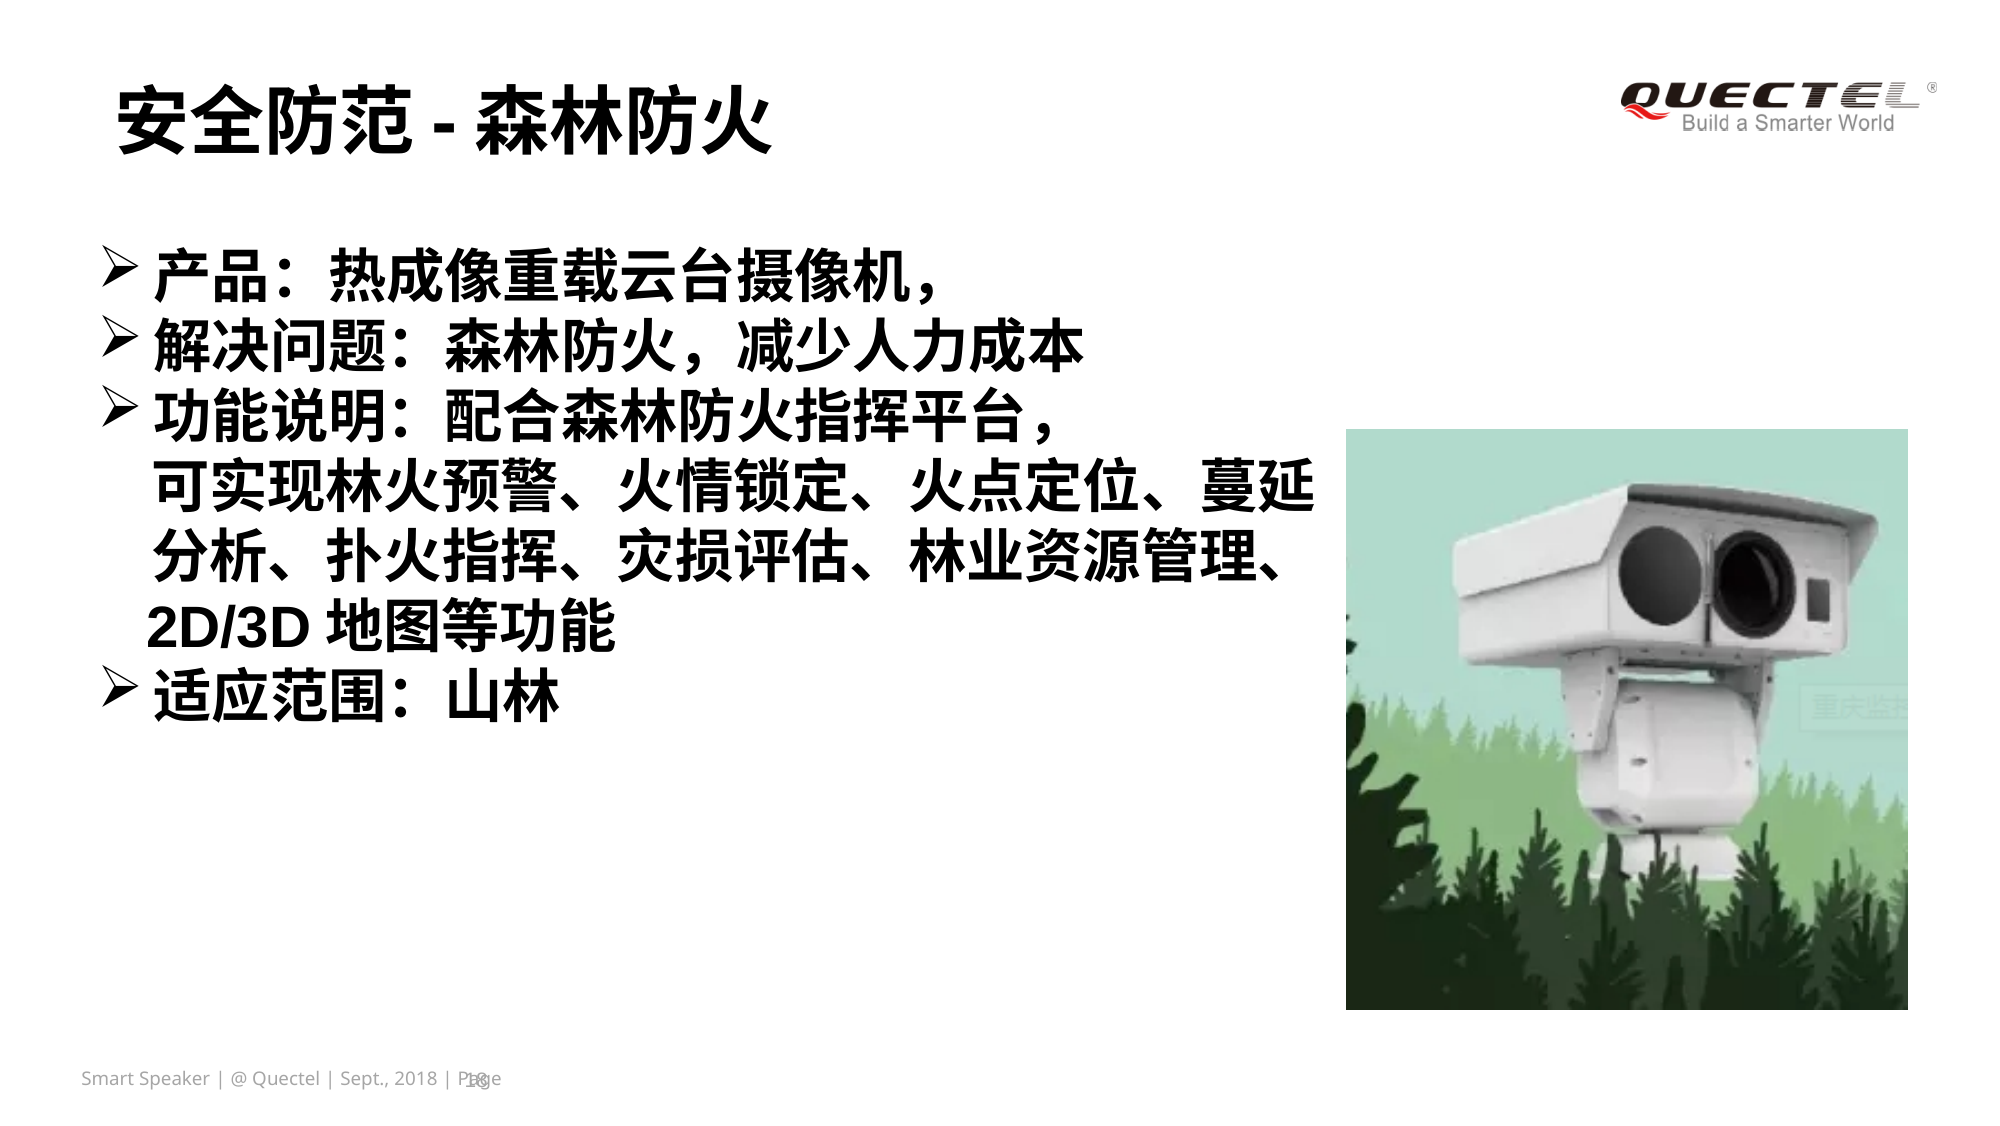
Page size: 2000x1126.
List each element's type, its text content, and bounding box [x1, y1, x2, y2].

picture [1346, 428, 1908, 1010]
text_box 安全防范-森林防火 [97, 50, 1726, 187]
picture [1726, 82, 1937, 131]
text_box 产品：热成像重载云台摄像机， 解决问题：森林防火，减少人力成本 功能说明：配合森林防火指挥平台， 可实现林火预警、火情锁定、火点定位、蔓延 分析、扑火指挥、灾损评估、林业资源管理、 2D/3D地图等功能 适应范围：山林 [82, 231, 1331, 807]
